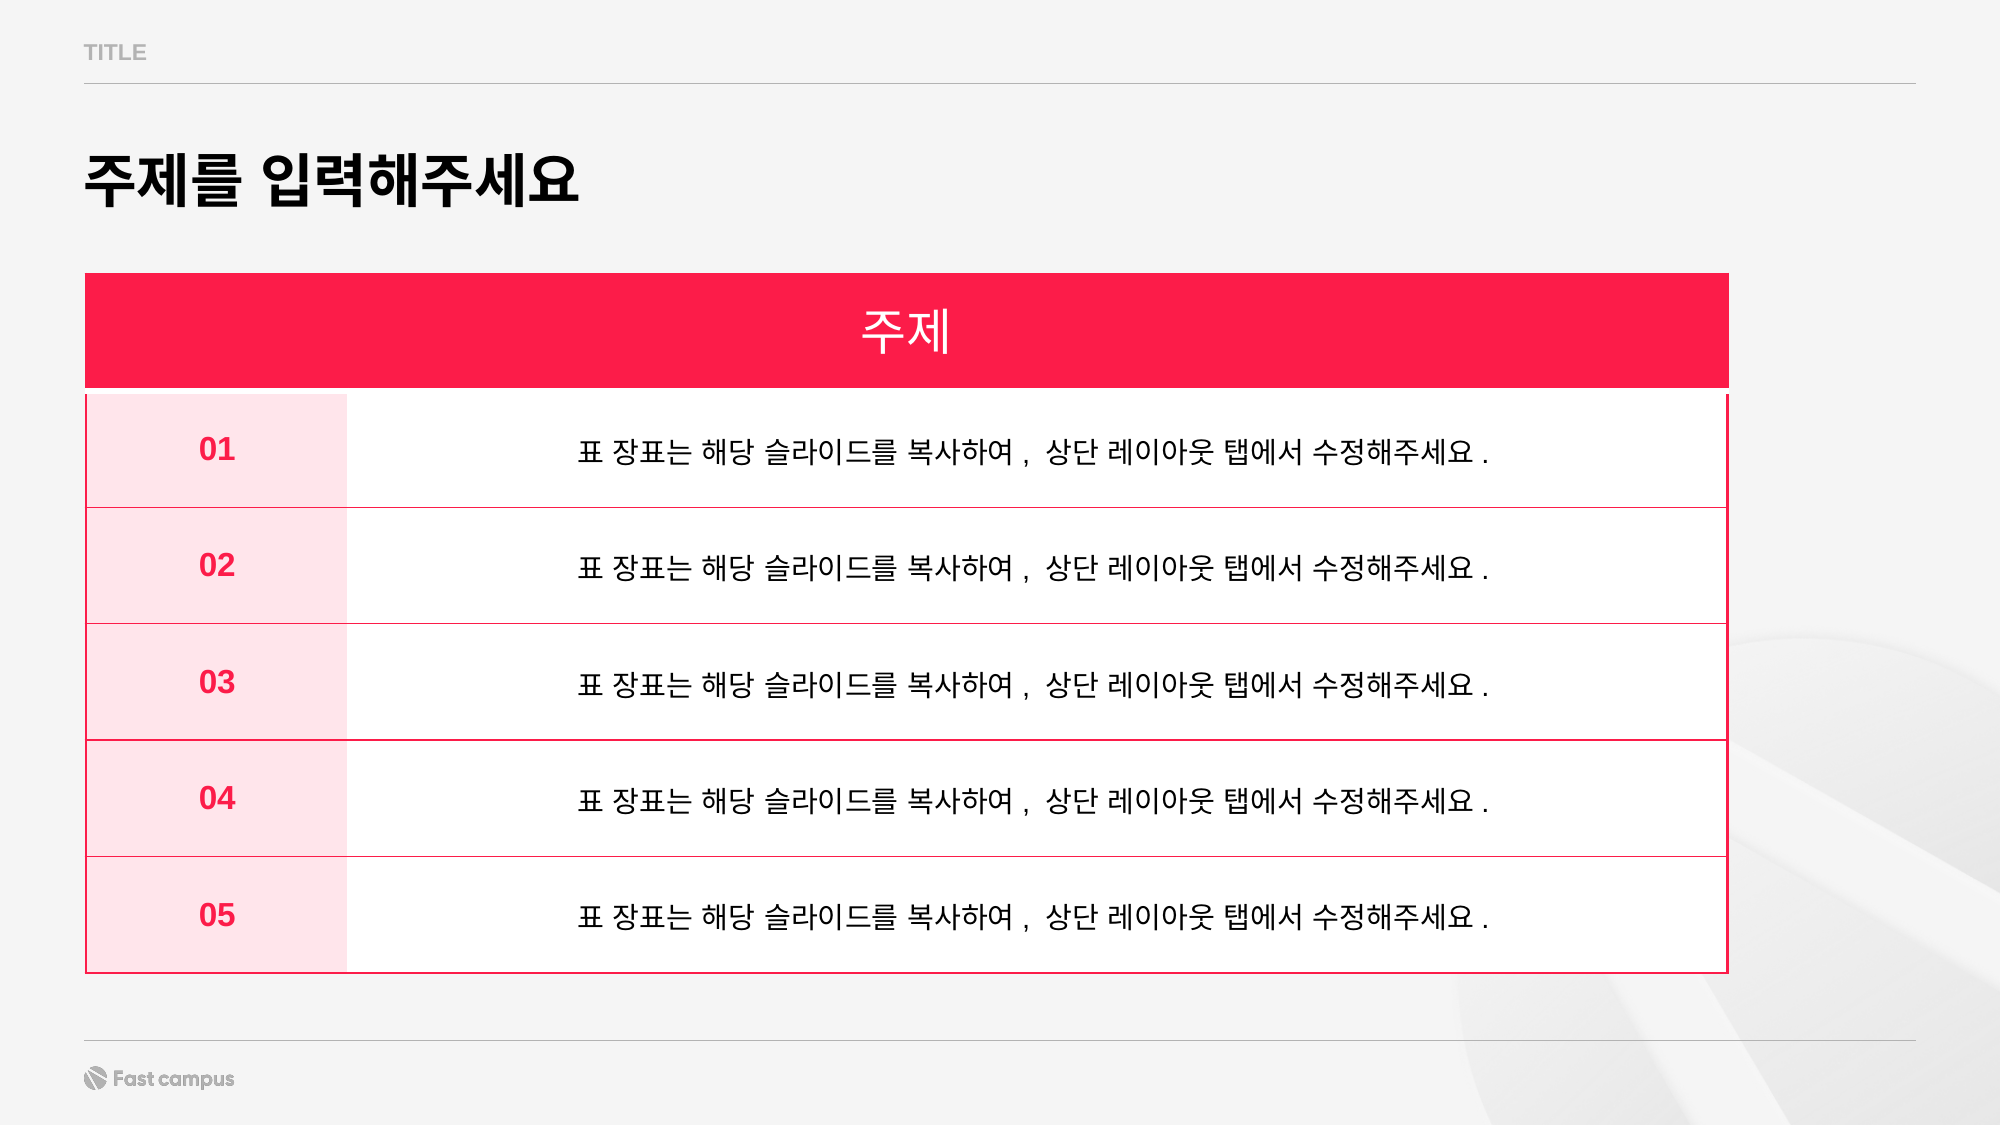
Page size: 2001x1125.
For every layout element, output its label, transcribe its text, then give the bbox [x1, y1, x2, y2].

table_cell 표 장표는 해당 슬라이드를 복사하여, 상단 레이아웃 탭에서 수정해주세요. [349, 624, 1726, 739]
table_cell 표 장표는 해당 슬라이드를 복사하여, 상단 레이아웃 탭에서 수정해주세요. [349, 508, 1726, 623]
table_cell 04 [87, 741, 347, 856]
table_header 주제 [87, 276, 1726, 388]
table_cell 03 [87, 624, 347, 739]
picture [1450, 625, 2000, 1125]
table_cell 표 장표는 해당 슬라이드를 복사하여, 상단 레이아웃 탭에서 수정해주세요. [349, 857, 1726, 972]
table_cell 표 장표는 해당 슬라이드를 복사하여, 상단 레이아웃 탭에서 수정해주세요. [349, 741, 1726, 856]
list TITLE [68, 220, 944, 683]
table_cell 01 [87, 394, 347, 507]
picture [60, 1047, 258, 1109]
list TITLE [68, 29, 944, 137]
list 주제를 입력해주세요 [68, 137, 944, 220]
table_cell 02 [87, 508, 347, 623]
table_cell 05 [87, 857, 347, 972]
table_cell 표 장표는 해당 슬라이드를 복사하여, 상단 레이아웃 탭에서 수정해주세요. [349, 394, 1726, 507]
